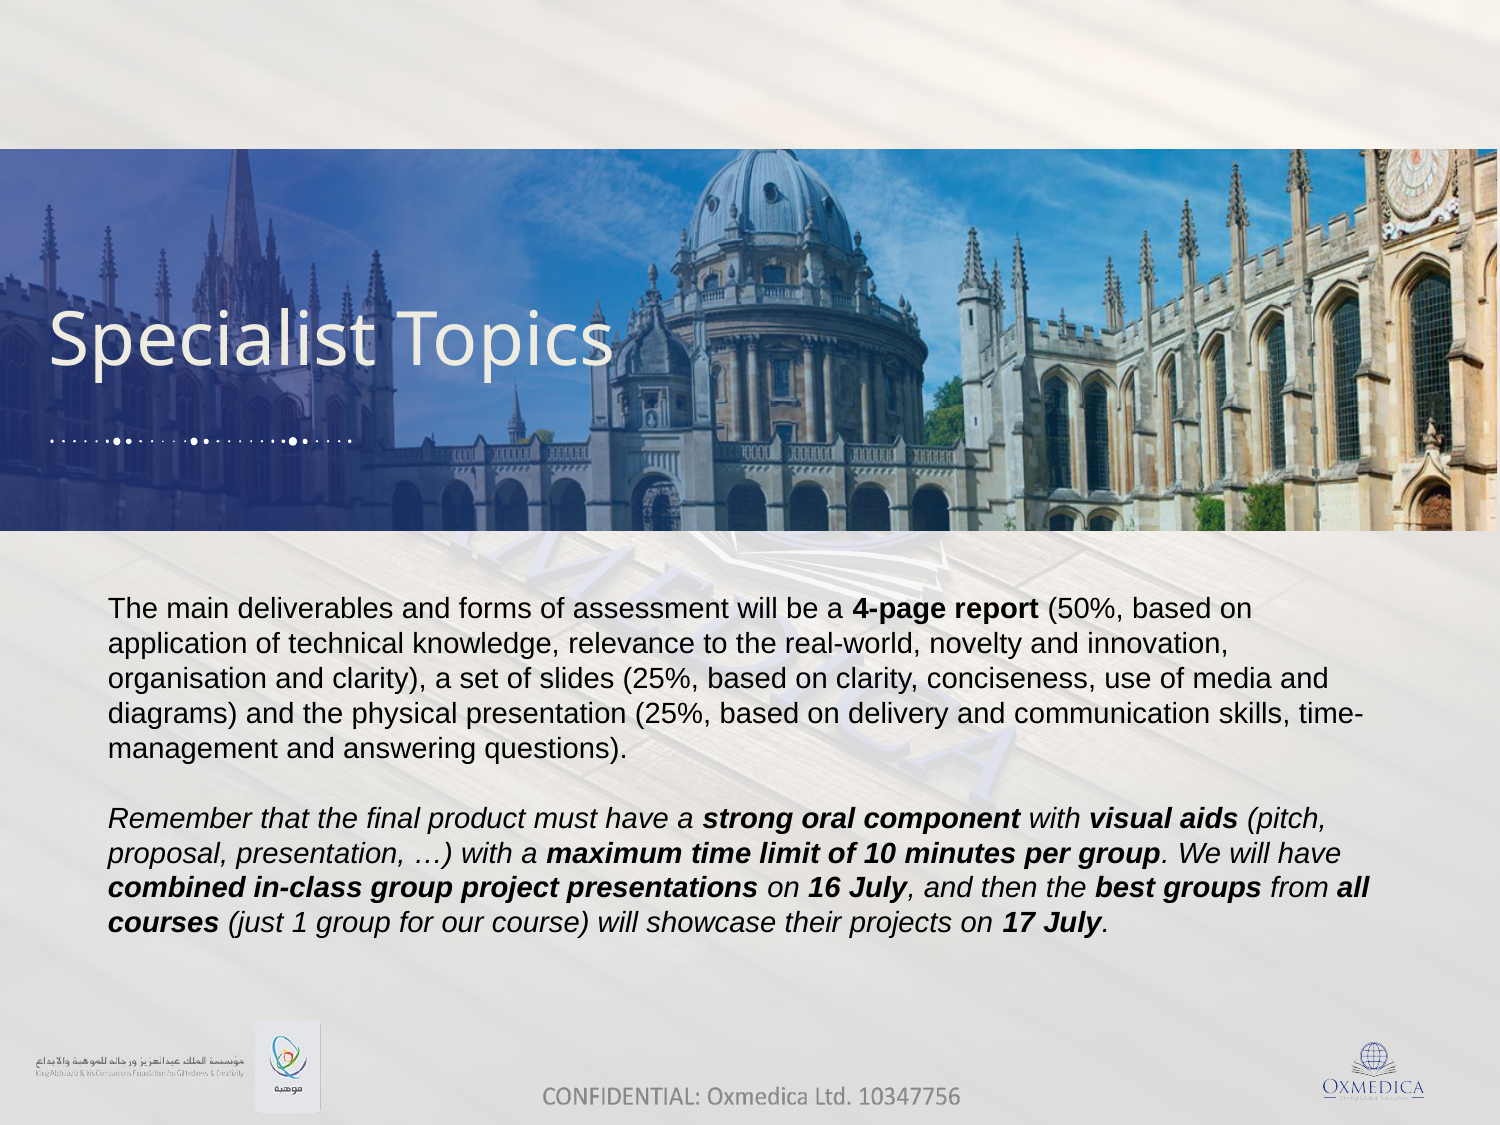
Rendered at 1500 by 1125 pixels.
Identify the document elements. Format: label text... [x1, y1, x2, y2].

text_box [196, 290, 206, 593]
picture [21, 1019, 321, 1113]
picture [0, 0, 1500, 679]
picture [512, 1066, 988, 1125]
text_box The main deliverables and forms of assessment will be a 4-page report (50%, based on application of technical knowledge, relevance to the real-world, novelty and innovation, organisation and clarity), a set of slides (25%, based on clarity, conciseness, use of media and diagrams) and the physical presentation (25%, based on delivery and communication skills, time-management and answering questions). Remember that the final product must have a strong oral component with visual aids (pitch, proposal, presentation, …) with a maximum time limit of 10 minutes per group. We will have combined in-class group project presentations on 16 July, and then the best groups from all courses (just 1 group for our course) will showcase their projects on 17 July. [93, 688, 1407, 947]
picture [1323, 1042, 1425, 1101]
